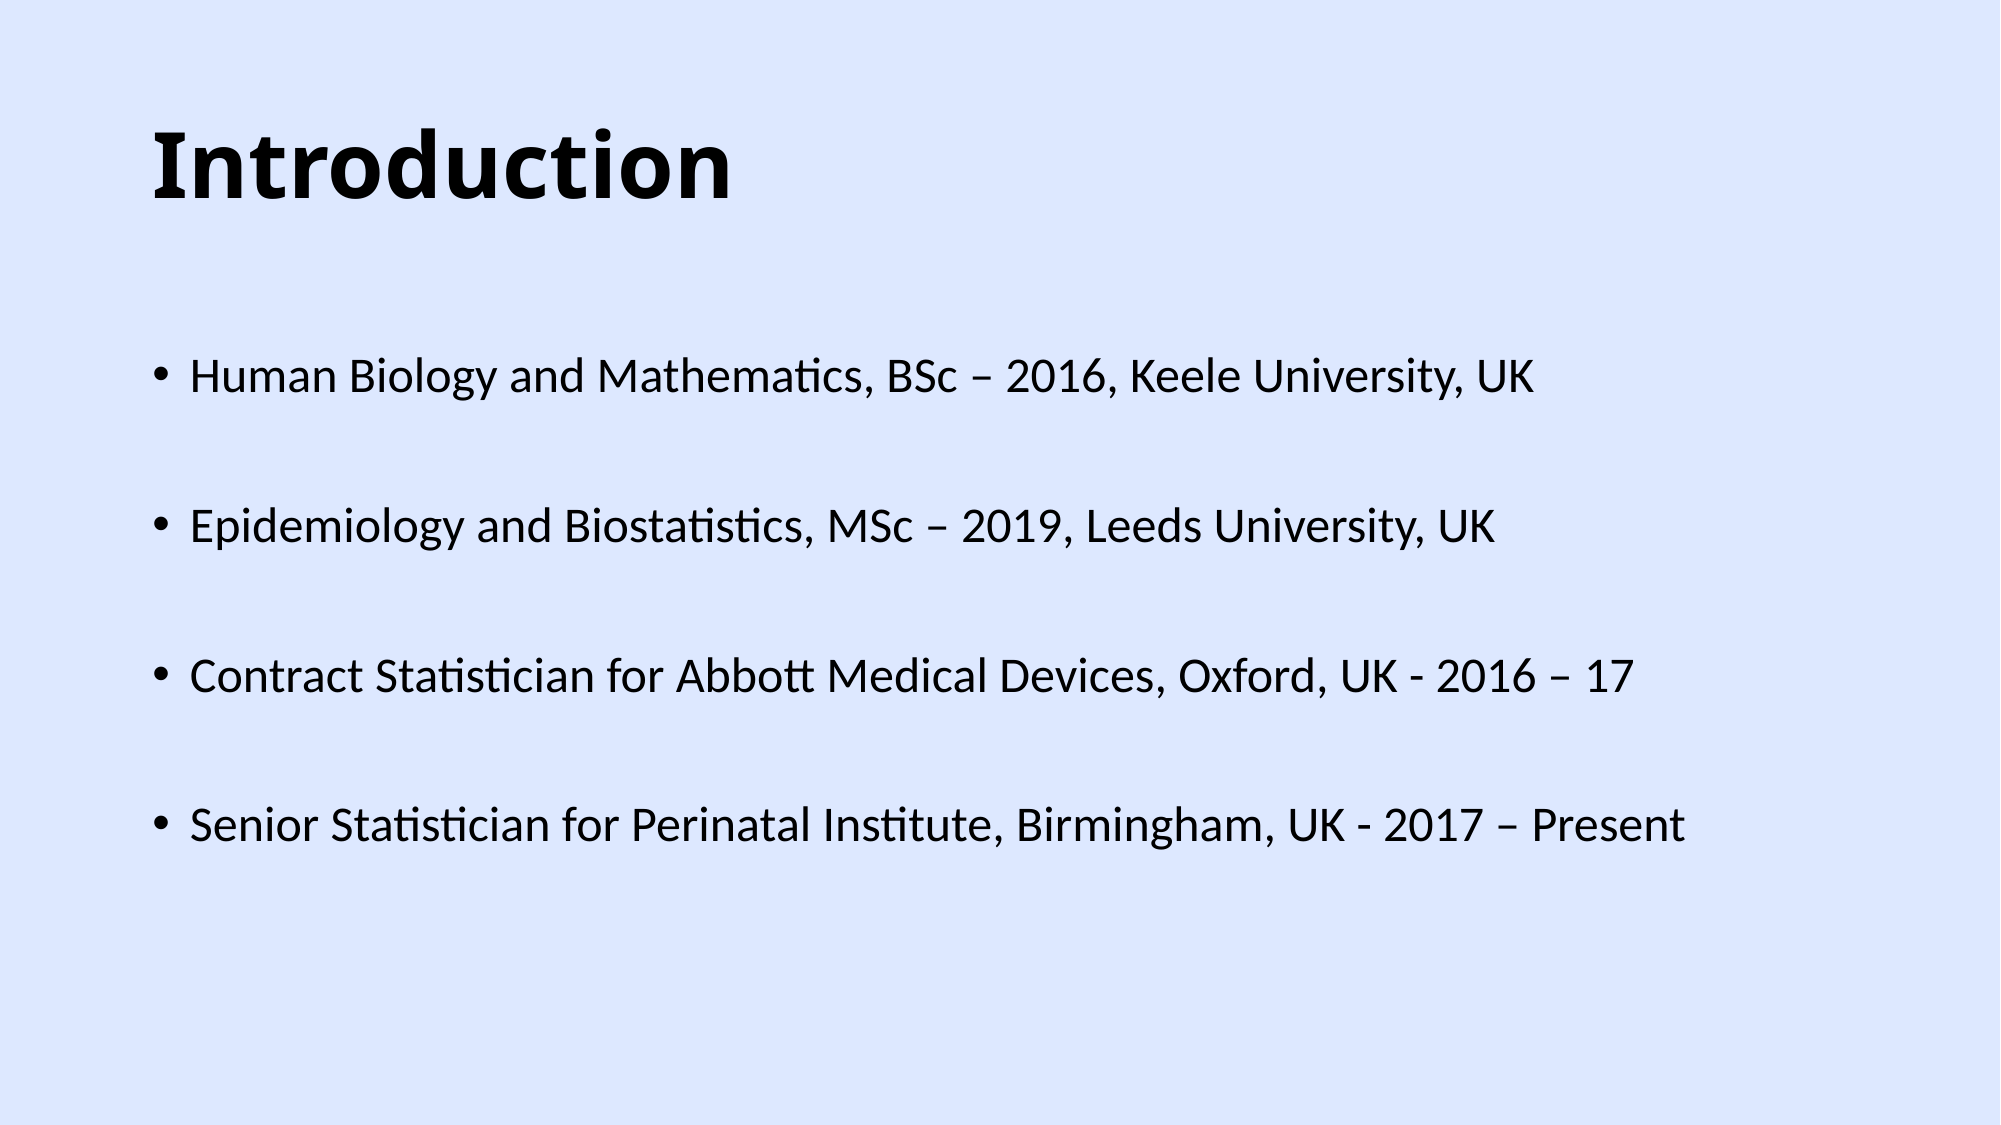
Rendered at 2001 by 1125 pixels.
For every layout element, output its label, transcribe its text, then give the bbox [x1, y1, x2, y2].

title Introduction [137, 59, 1863, 278]
list Human Biology and Mathematics, BSc – 2016, Keele University, UK Epidemiology and Biostatistics, MSc – 2019, Leeds University, UK Contract Statistician for Abbott Medical Devices, Oxford, UK - 2016 – 17 Senior Statistician for Perinatal Institute, Birmingham, UK - 2017 – Present [137, 342, 1863, 1066]
